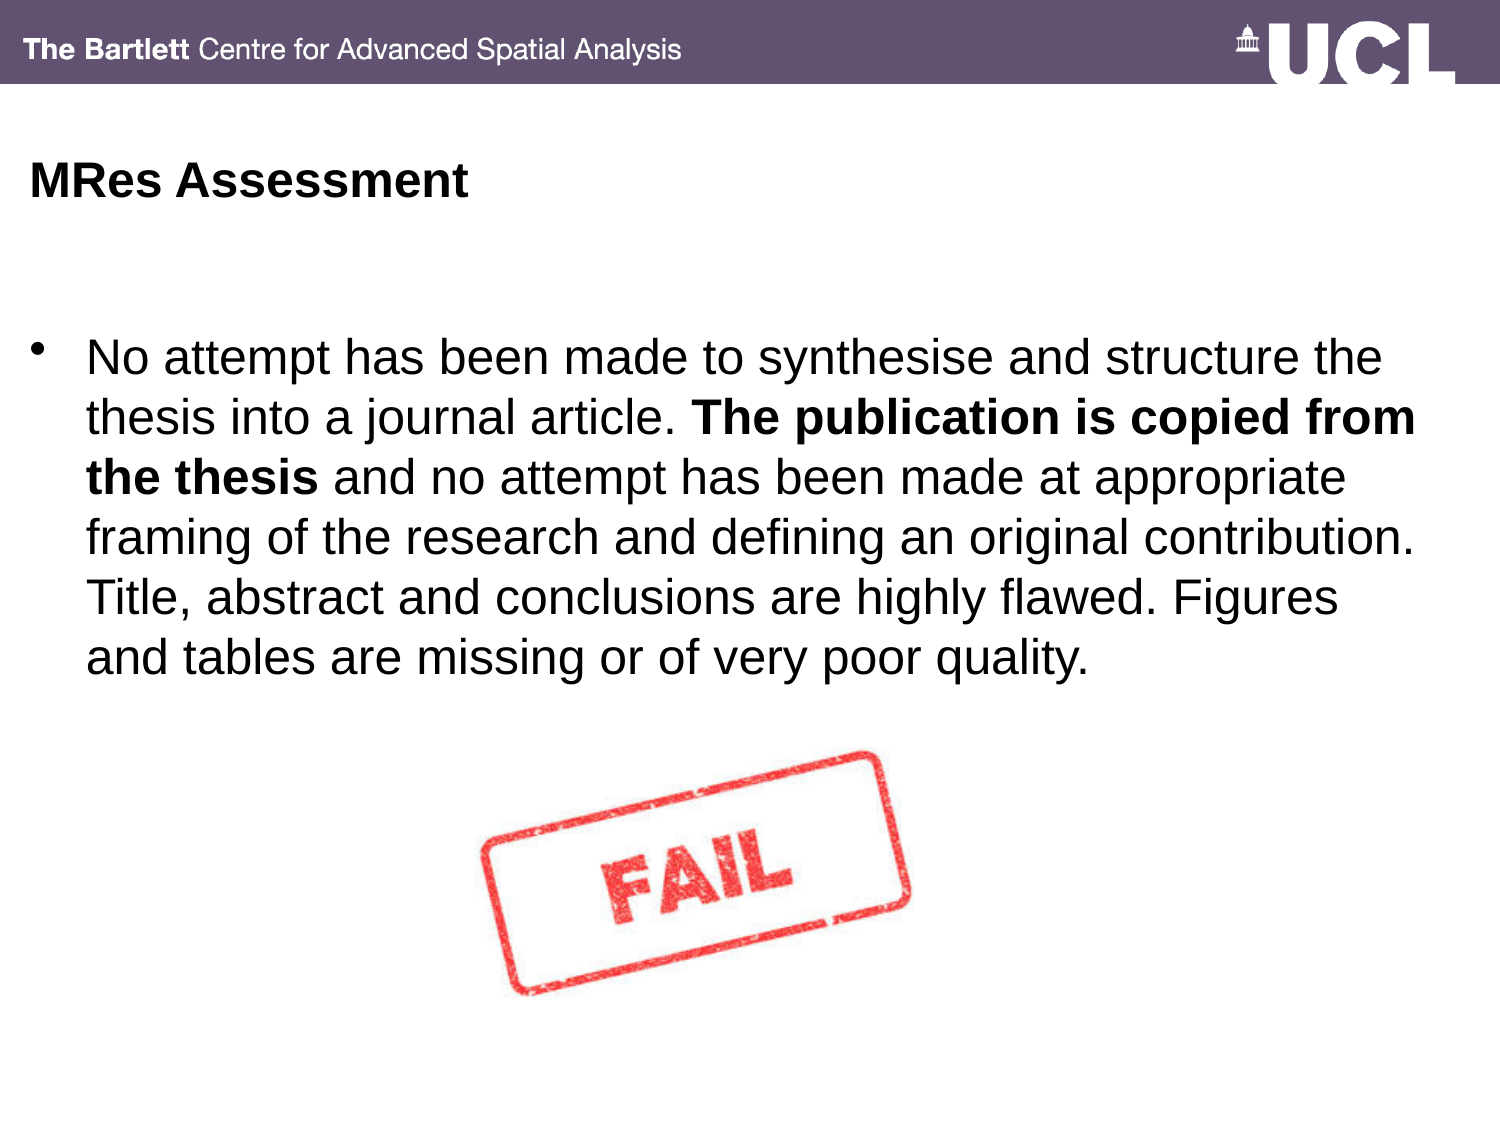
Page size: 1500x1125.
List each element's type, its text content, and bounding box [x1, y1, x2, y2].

picture [0, 0, 1500, 84]
title MRes Assessment [29, 147, 1423, 313]
list No attempt has been made to synthesise and structure the thesis into a journal article. The publication is copied from the thesis and no attempt has been made at appropriate framing of the research and defining an original contribution. Title, abstract and conclusions are highly flawed. Figures and tables are missing or of very poor quality. [29, 324, 1423, 1010]
picture [463, 747, 933, 1011]
